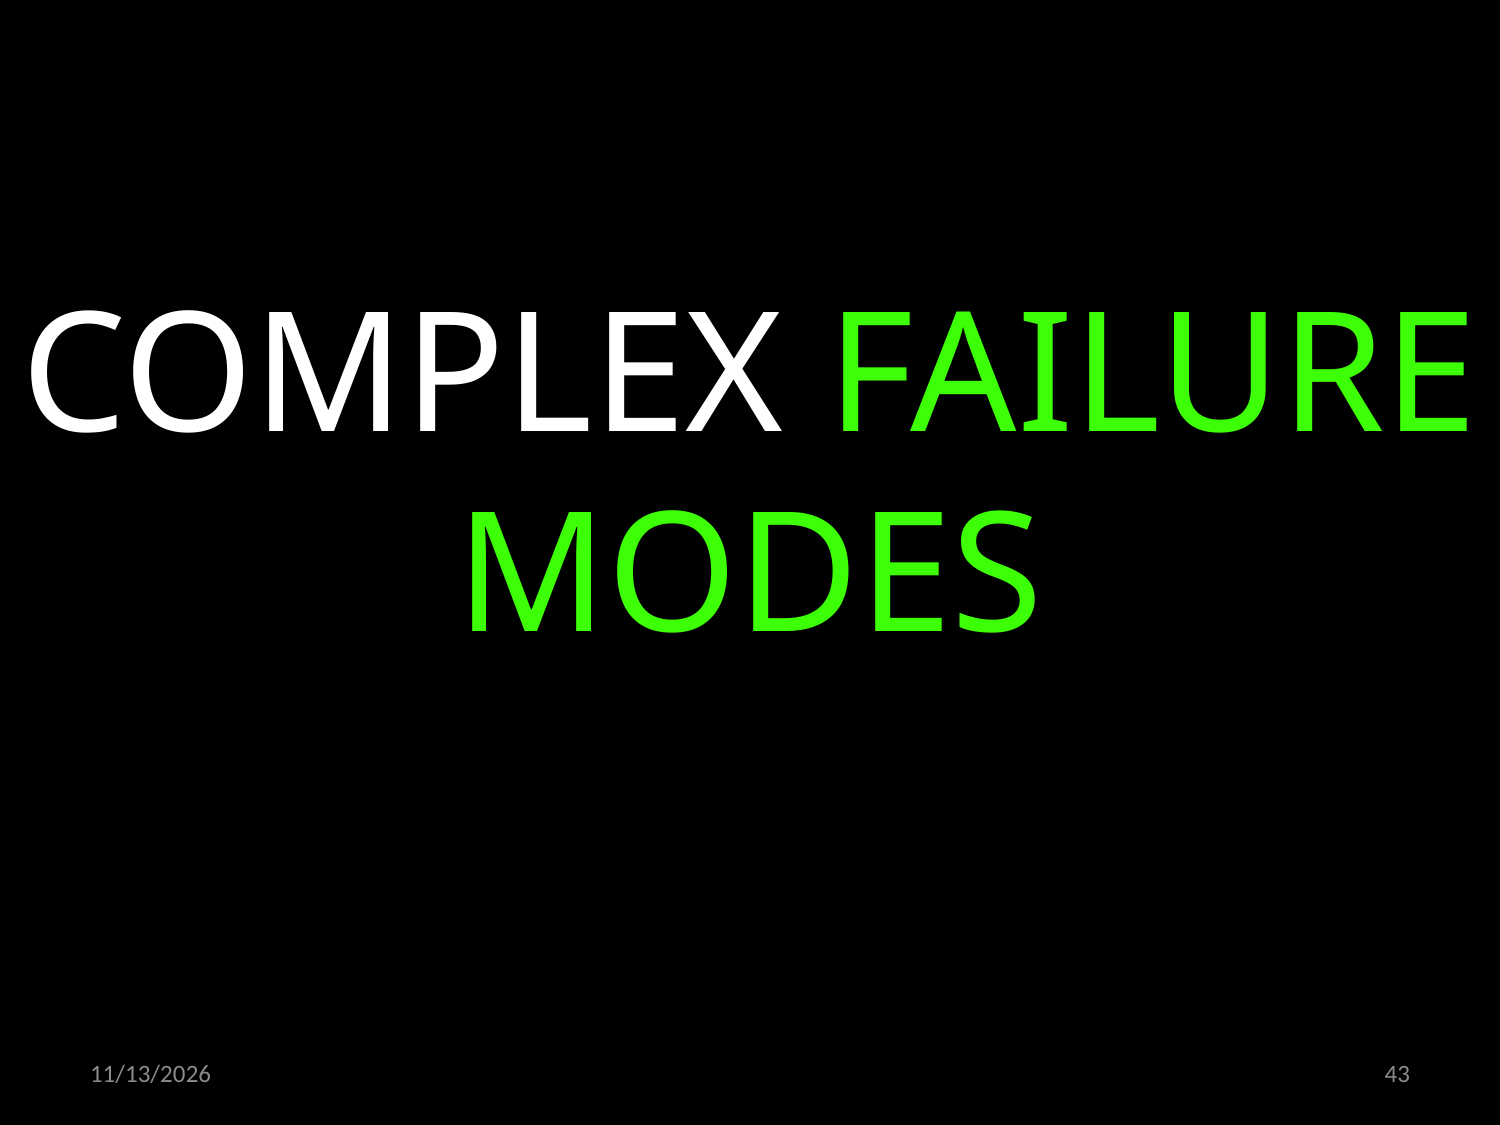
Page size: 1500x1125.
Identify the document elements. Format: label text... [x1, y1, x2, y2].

slide_number 43 [1074, 1042, 1425, 1103]
text_box COMPLEX FAILURE MODES [0, 257, 1500, 359]
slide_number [75, 1042, 425, 1103]
